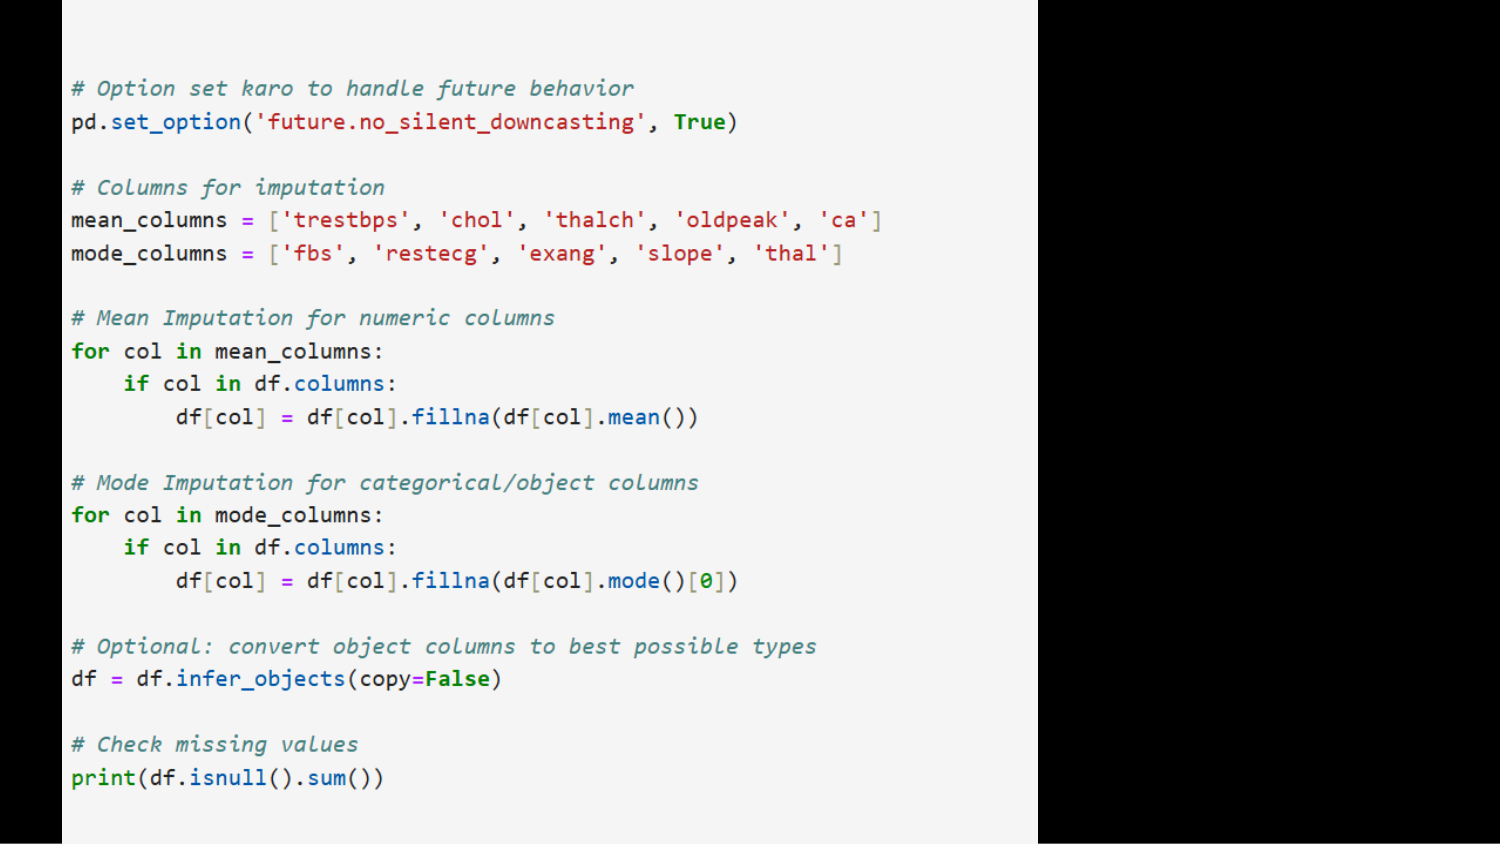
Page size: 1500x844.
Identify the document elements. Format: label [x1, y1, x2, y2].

picture [62, 0, 1038, 844]
